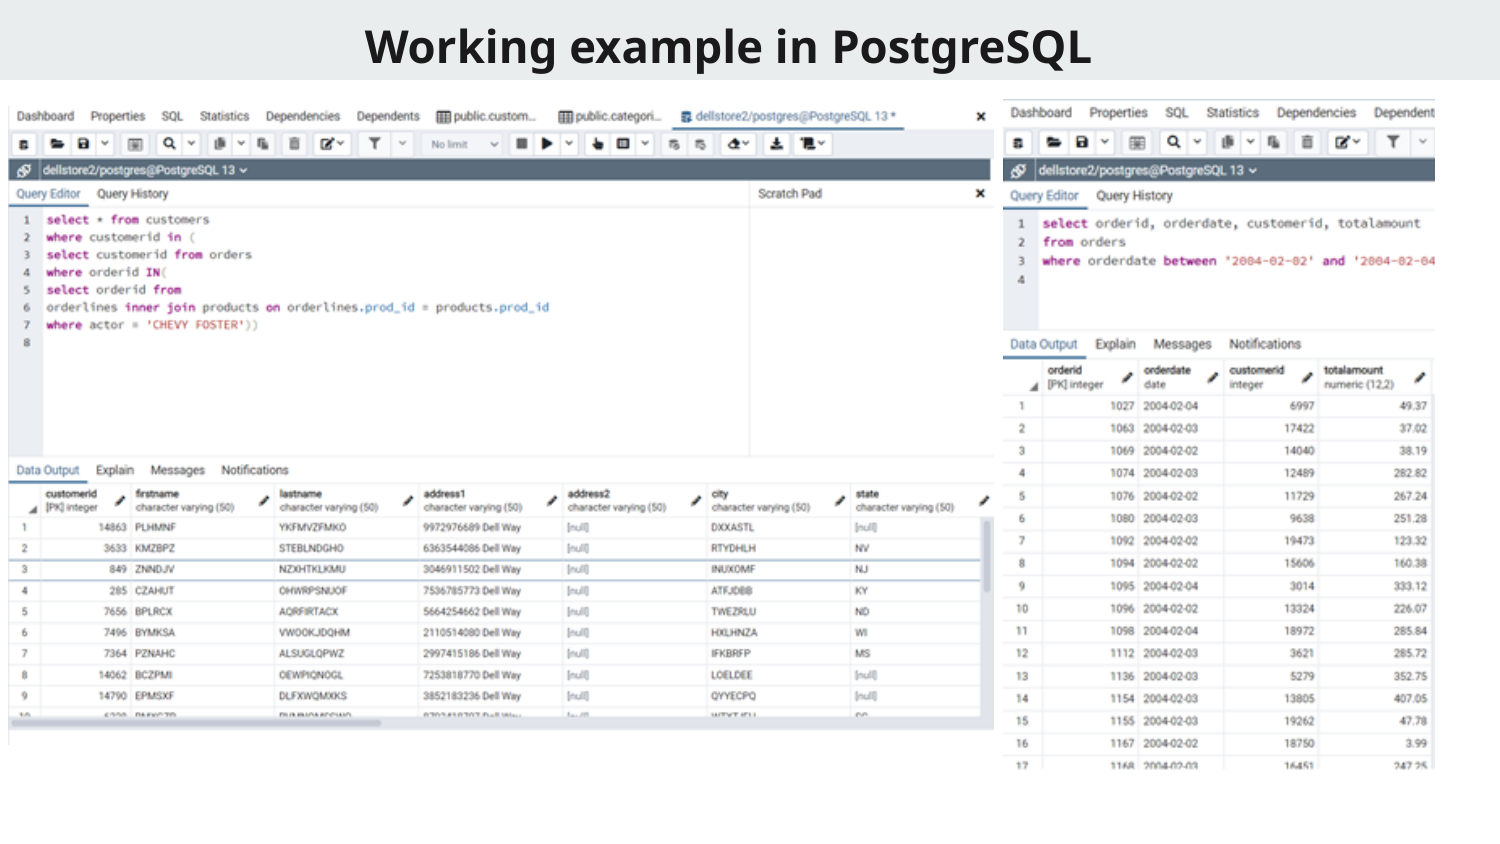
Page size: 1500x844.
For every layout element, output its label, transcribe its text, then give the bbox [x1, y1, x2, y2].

picture [1002, 99, 1436, 786]
picture [7, 105, 994, 746]
title Working example in PostgreSQL [178, 0, 1280, 93]
